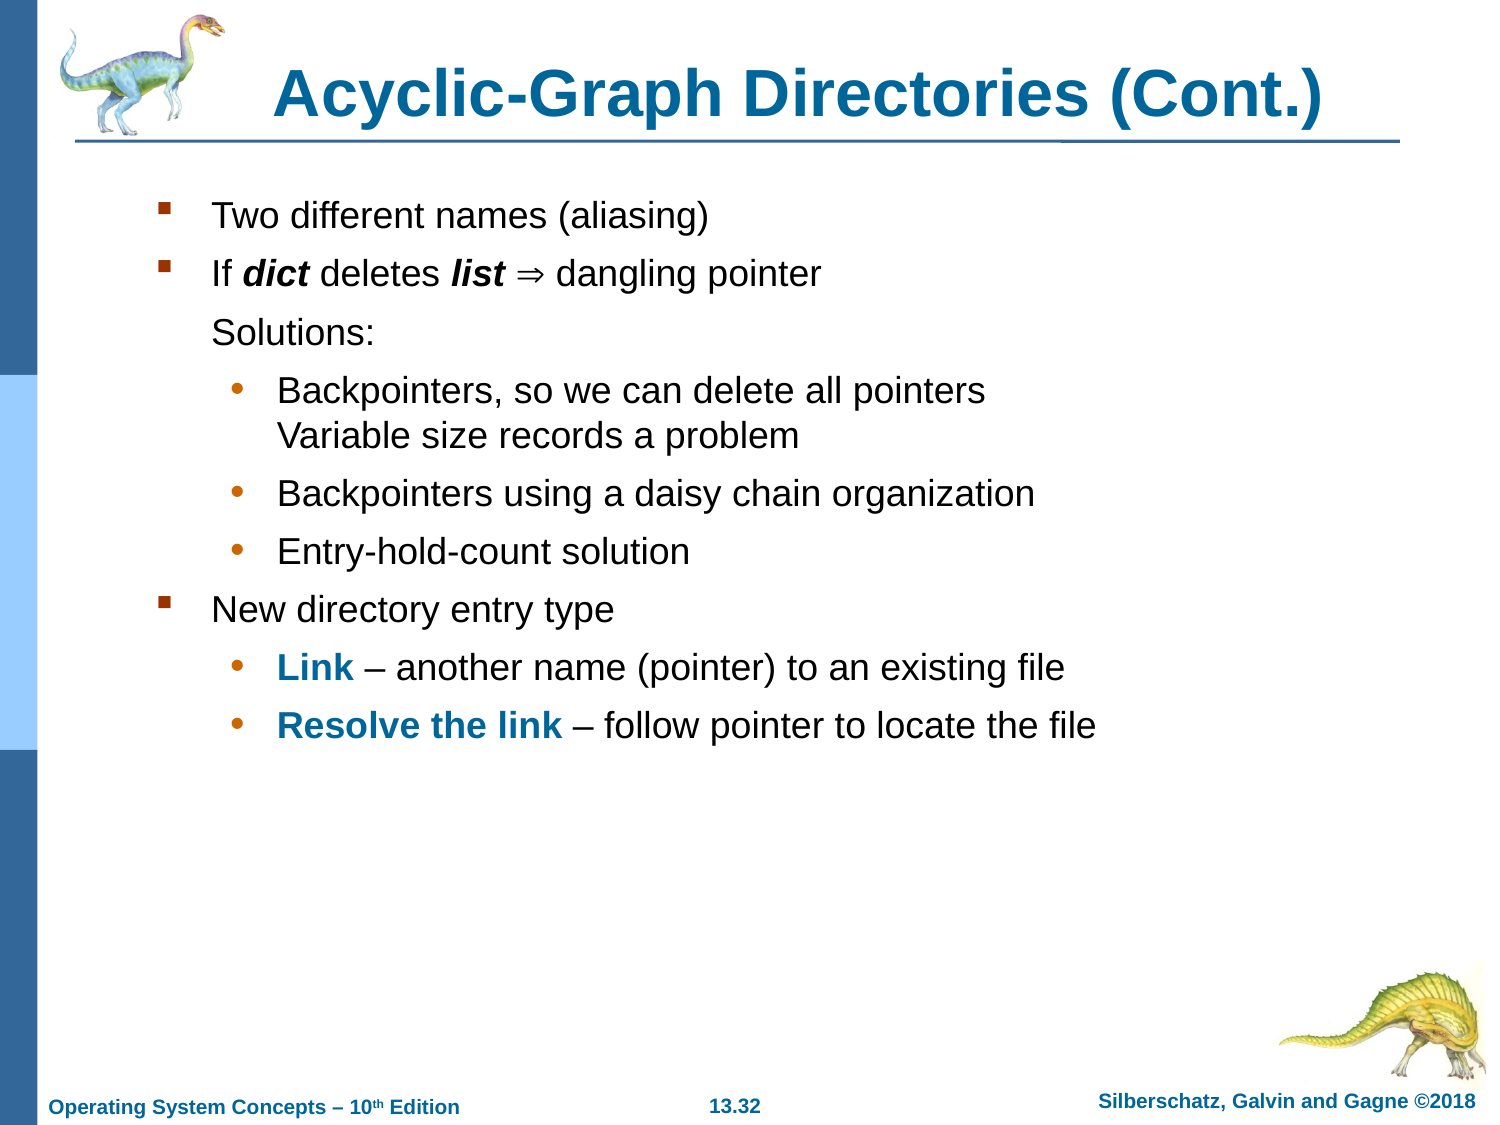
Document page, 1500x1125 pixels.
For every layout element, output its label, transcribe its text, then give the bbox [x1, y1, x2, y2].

picture [46, 0, 243, 149]
title Acyclic-Graph Directories (Cont.) [165, 42, 1432, 137]
list Two different names (aliasing) If dict deletes list  dangling pointer Solutions: Backpointers, so we can delete all pointers Variable size records a problem Backpointers using a daisy chain organization Entry-hold-count solution New directory entry type Link – another name (pointer) to an existing file Resolve the link – follow pointer to locate the file [139, 183, 1381, 927]
picture [1275, 959, 1486, 1090]
